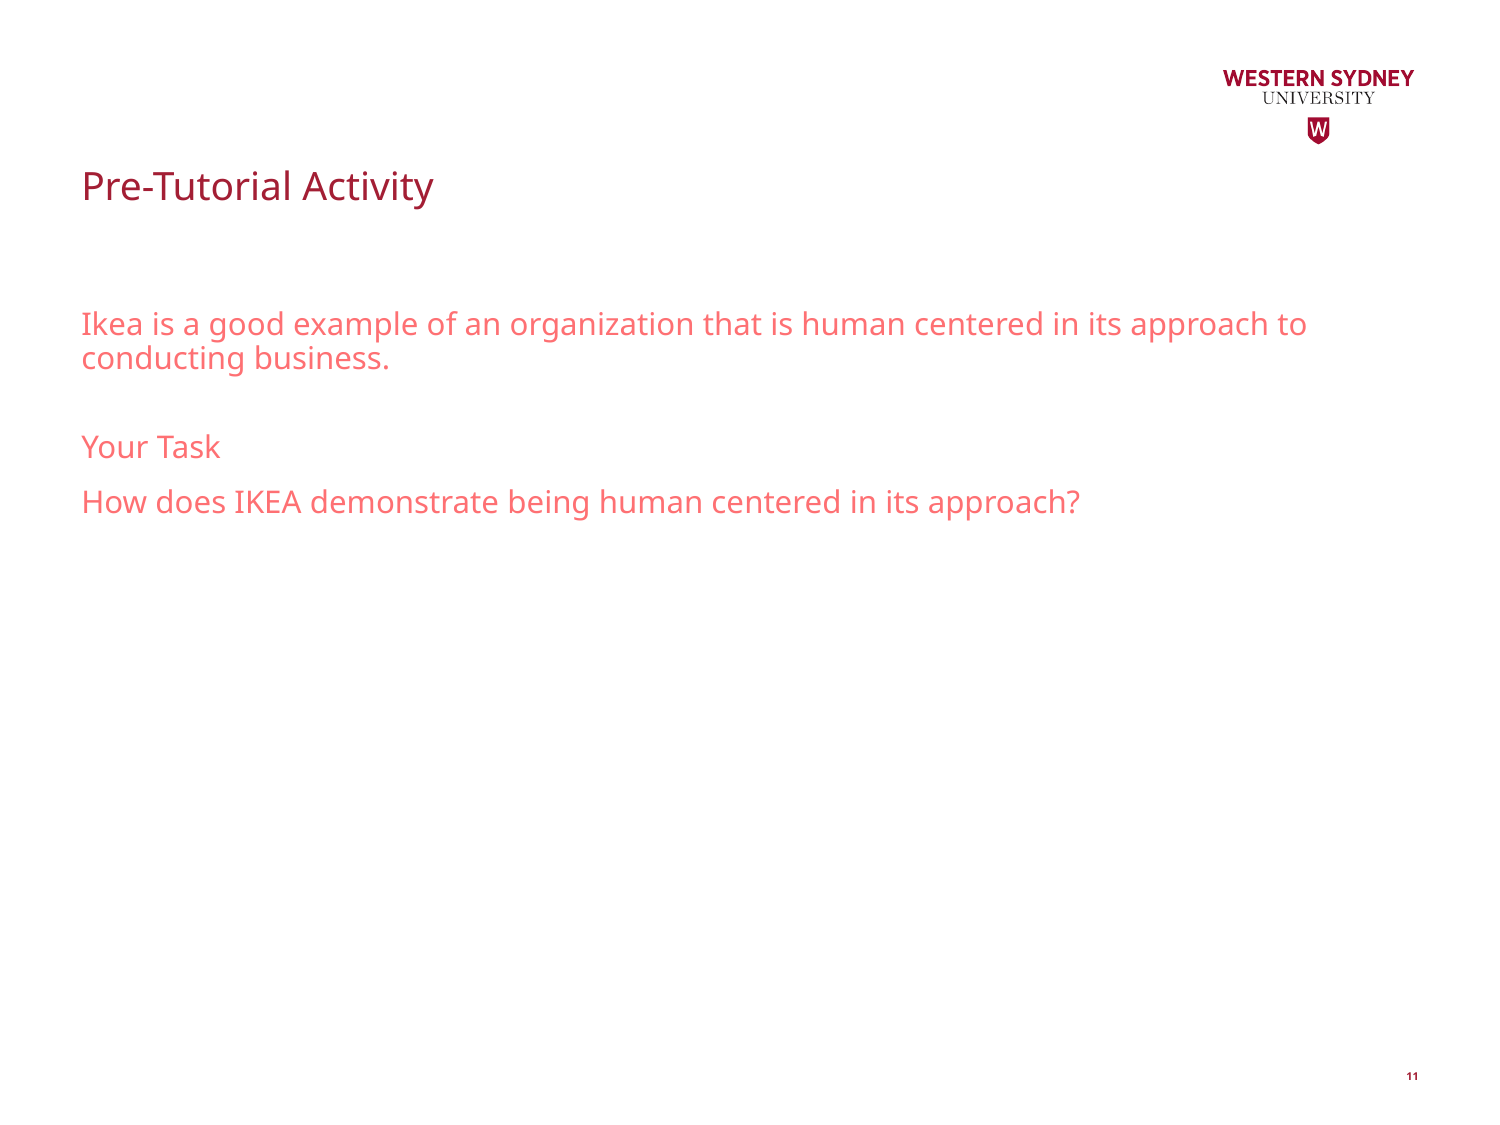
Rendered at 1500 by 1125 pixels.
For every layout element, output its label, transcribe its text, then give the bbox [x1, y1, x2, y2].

list Ikea is a good example of an organization that is human centered in its approach to conducting business. Your Task How does IKEA demonstrate being human centered in its approach? [81, 307, 1419, 1014]
slide_number 11 [1081, 1069, 1419, 1103]
picture [1218, 64, 1419, 150]
title Pre-Tutorial Activity [81, 165, 1419, 279]
